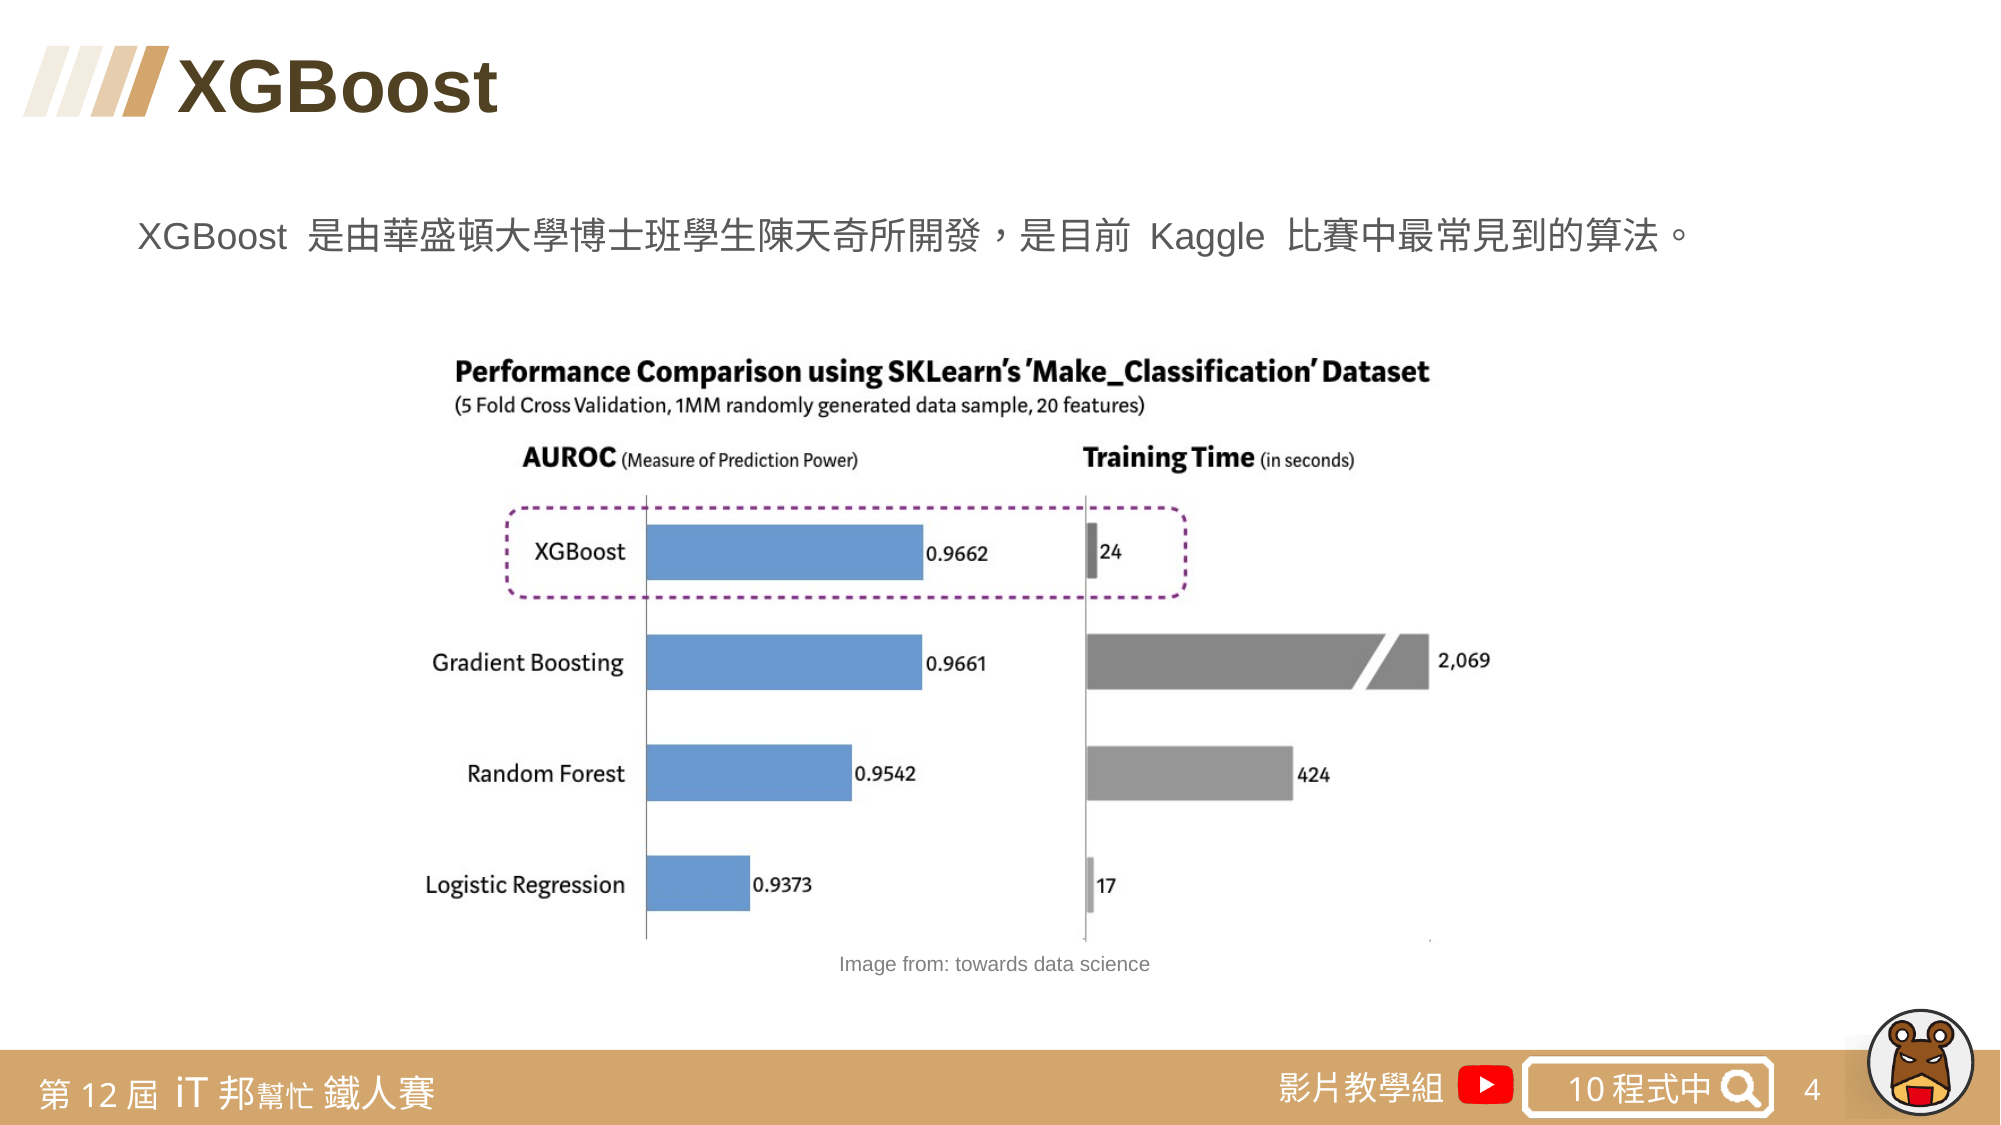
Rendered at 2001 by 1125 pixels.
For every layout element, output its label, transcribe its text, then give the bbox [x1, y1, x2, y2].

text_box XGBoost 是由華盛頓大學博士班學生陳天奇所開發，是目前 Kaggle 比賽中最常見到的算法。 [122, 204, 1762, 265]
list XGBoost [162, 40, 1691, 138]
text_box Image from: towards data science [824, 944, 1166, 984]
picture [415, 332, 1502, 944]
picture [1410, 962, 1774, 1125]
picture [1871, 1012, 1971, 1112]
